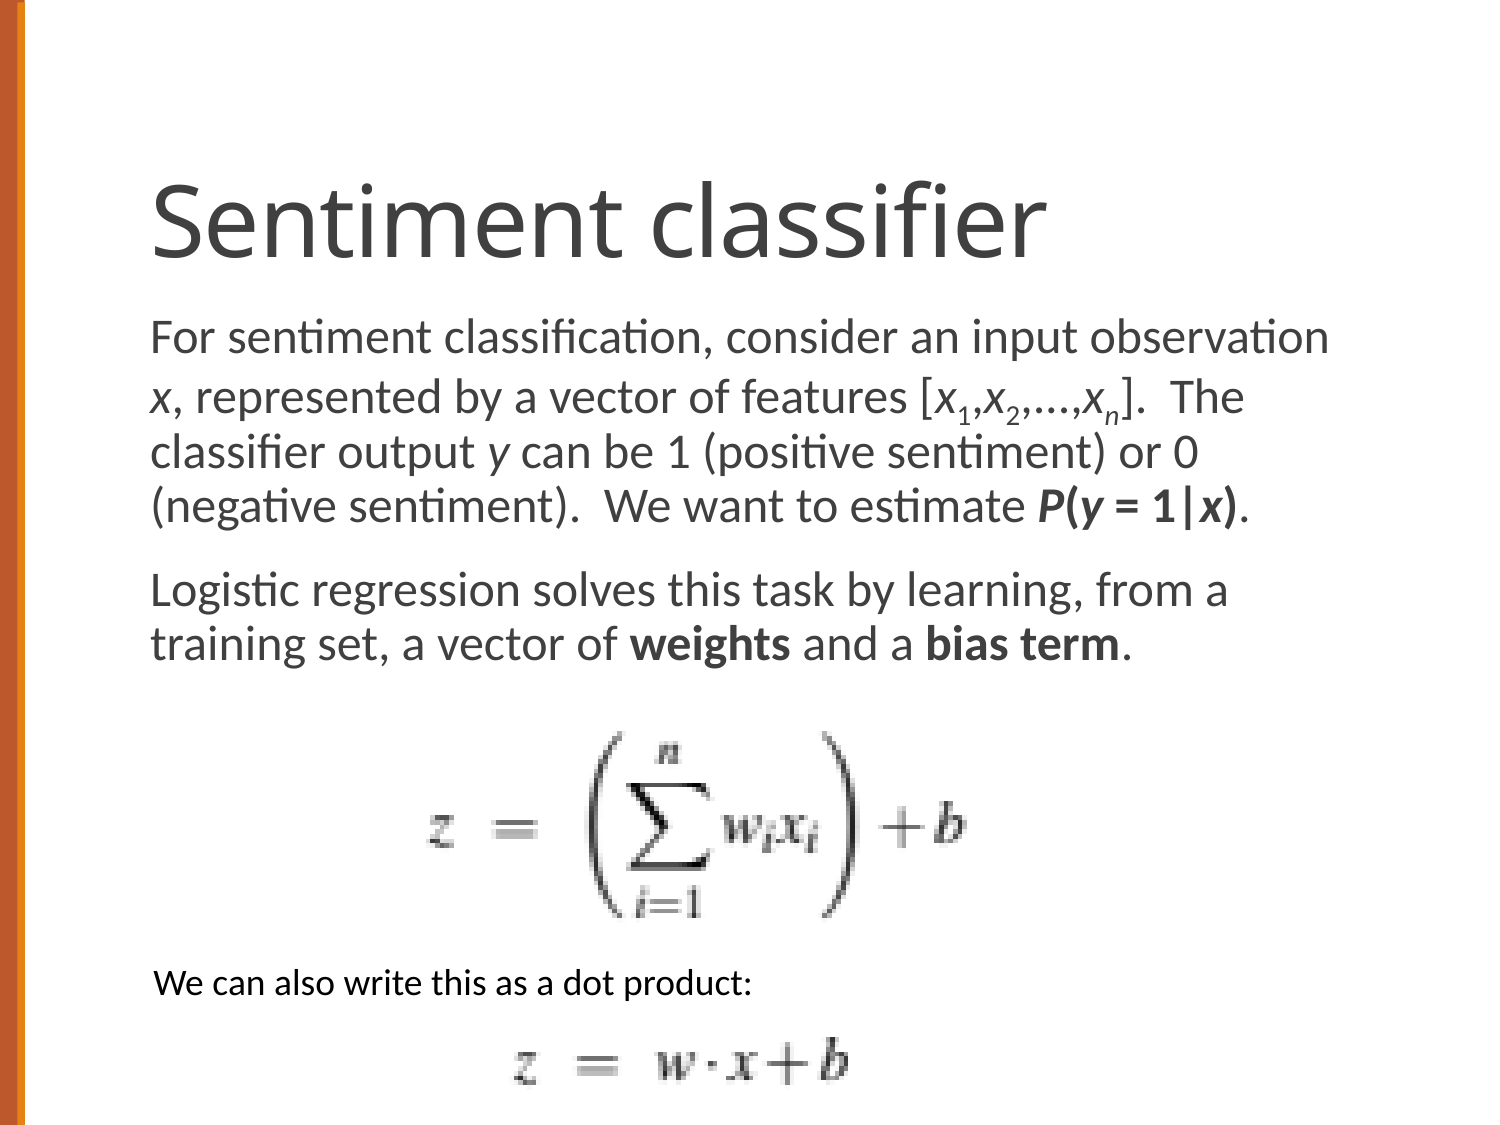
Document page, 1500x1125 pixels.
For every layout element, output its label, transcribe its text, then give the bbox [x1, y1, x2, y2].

list For sentiment classification, consider an input observation x, represented by a vector of features [x1,x2,...,xn]. The classifier output y can be 1 (positive sentiment) or 0 (negative sentiment). We want to estimate P(y = 1|x). Logistic regression solves this task by learning, from a training set, a vector of weights and a bias term. [135, 302, 1373, 963]
title Sentiment classifier [135, 47, 1373, 285]
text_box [134, 949, 881, 1125]
picture [374, 684, 1005, 961]
